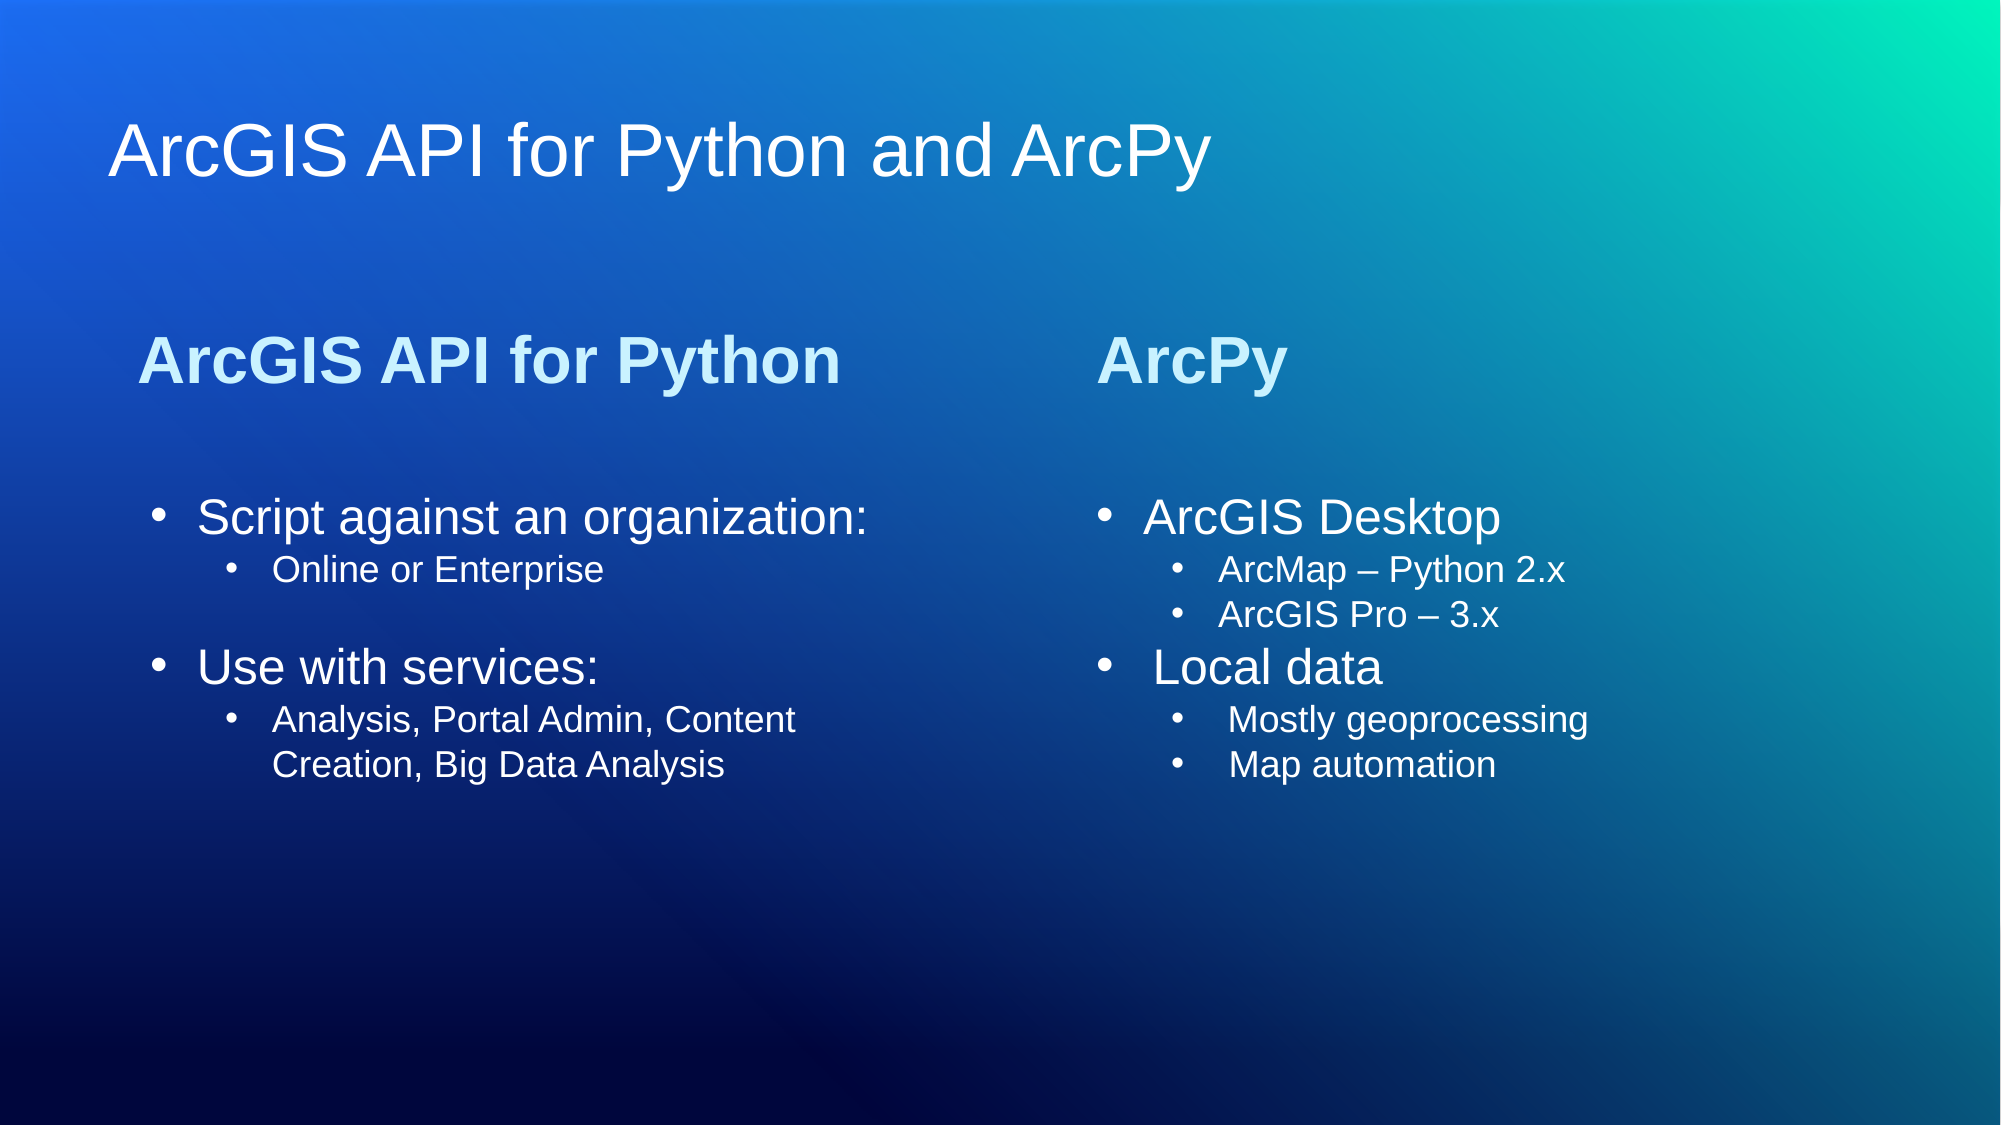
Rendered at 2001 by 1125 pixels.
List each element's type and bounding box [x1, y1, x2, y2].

text_box [0, 0, 2000, 1125]
